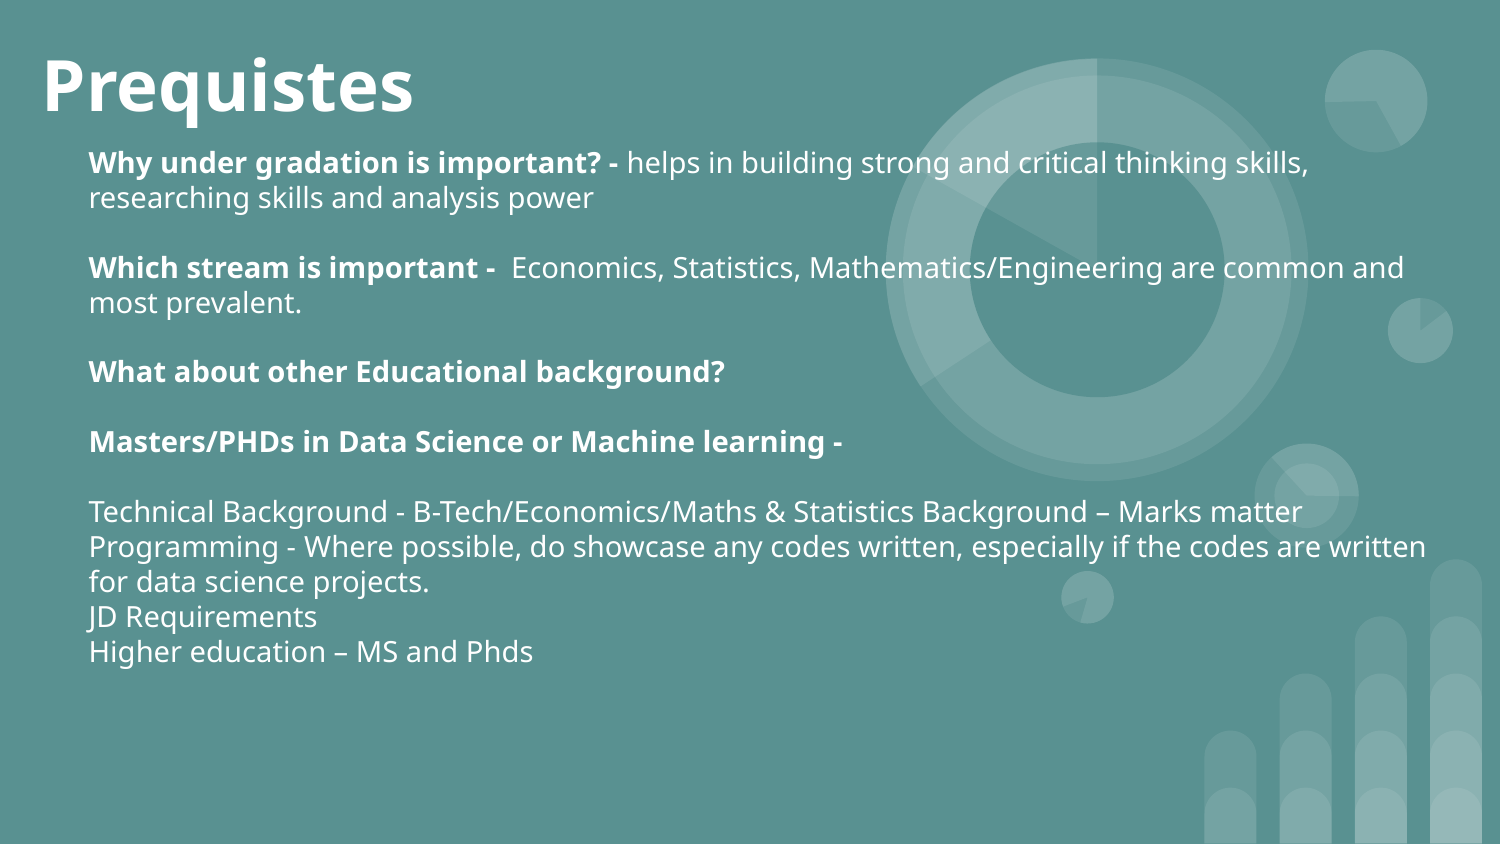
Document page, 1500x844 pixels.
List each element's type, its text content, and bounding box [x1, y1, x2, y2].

text_box Why under gradation is important? - helps in building strong and critical thinking skills, researching skills and analysis power Which stream is important - Economics, Statistics, Mathematics/Engineering are common and most prevalent. What about other Educational background? Masters/PHDs in Data Science or Machine learning - Technical Background - B-Tech/Economics/Maths & Statistics Background – Marks matter Programming - Where possible, do showcase any codes written, especially if the codes are written for data science projects. JD Requirements Higher education – MS and Phds [73, 129, 1473, 844]
title Prequistes [26, 17, 1479, 149]
